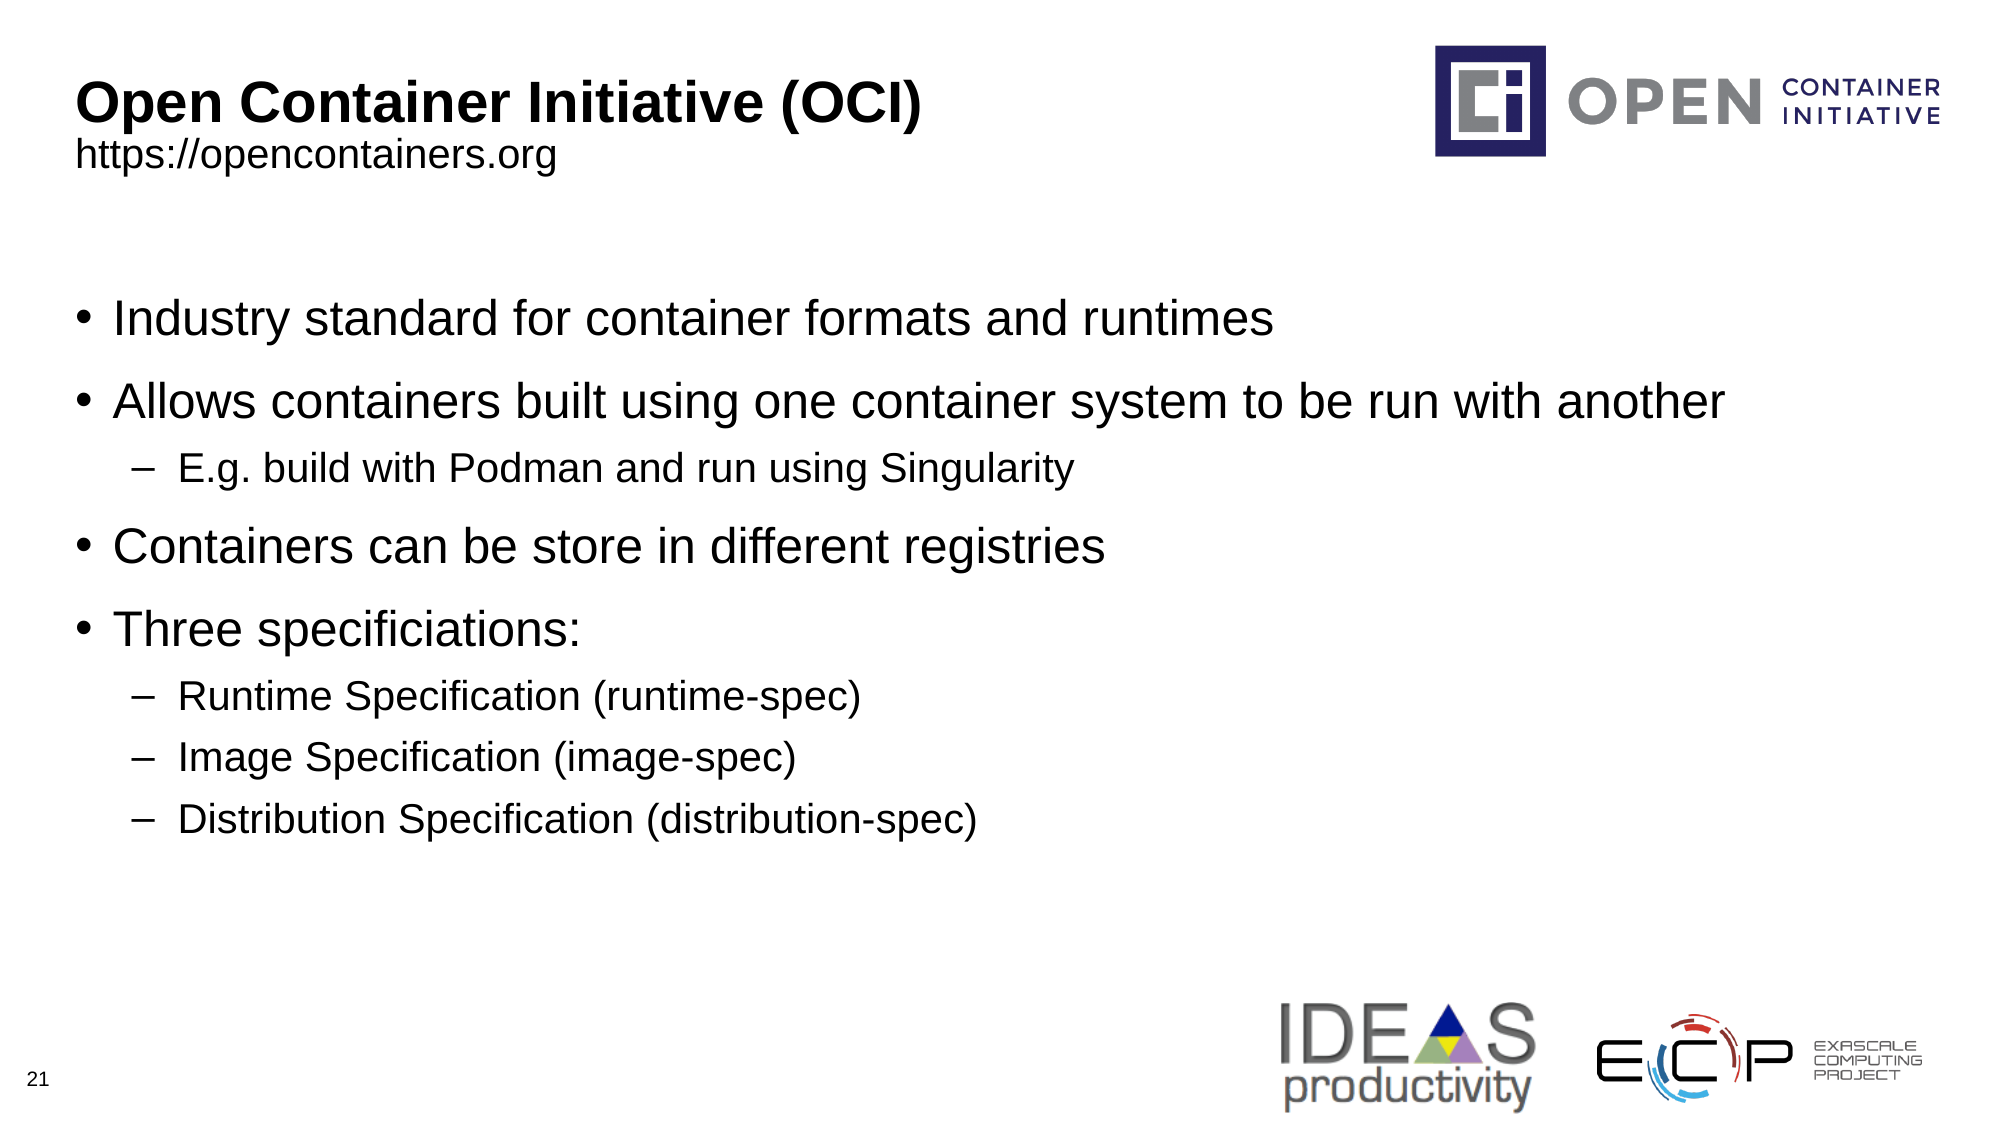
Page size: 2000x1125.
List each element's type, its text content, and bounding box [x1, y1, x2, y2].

list Industry standard for container formats and runtimes Allows containers built using one container system to be run with another E.g. build with Podman and run using Singularity Containers can be store in different registries Three specificiations: Runtime Specification (runtime-spec) Image Specification (image-spec) Distribution Specification (distribution-spec) [59, 284, 1926, 950]
picture [1280, 1002, 1537, 1114]
title Open Container Initiative (OCI) https://opencontainers.org [59, 67, 1926, 218]
picture [1597, 1014, 1922, 1103]
picture [1435, 25, 1940, 177]
